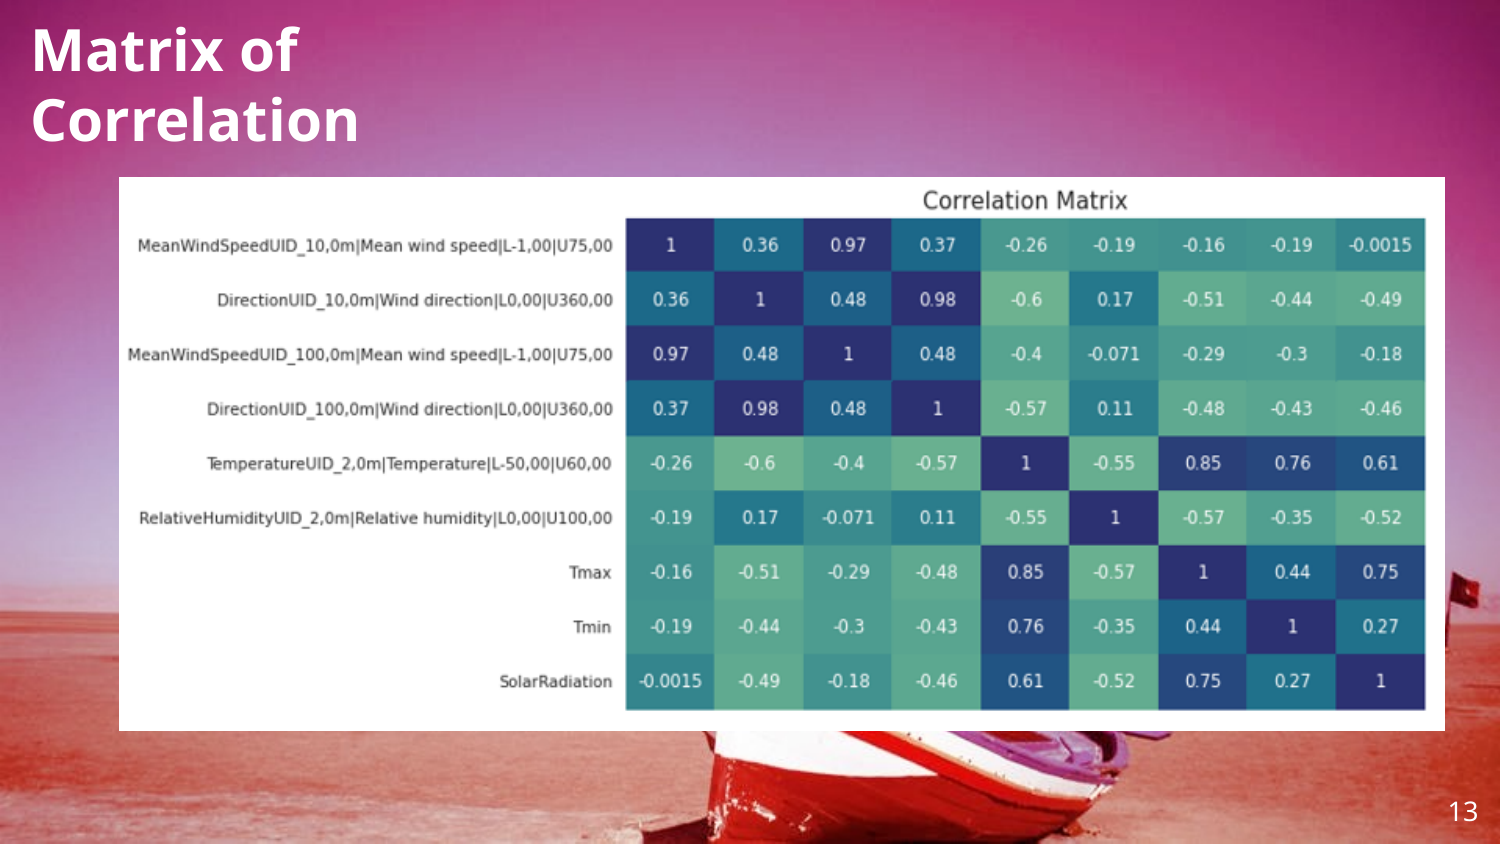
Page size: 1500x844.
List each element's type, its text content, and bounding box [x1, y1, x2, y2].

picture [0, 0, 1500, 844]
slide_number ‹#› [1403, 779, 1494, 844]
list Matrix of Correlation [15, 21, 590, 146]
